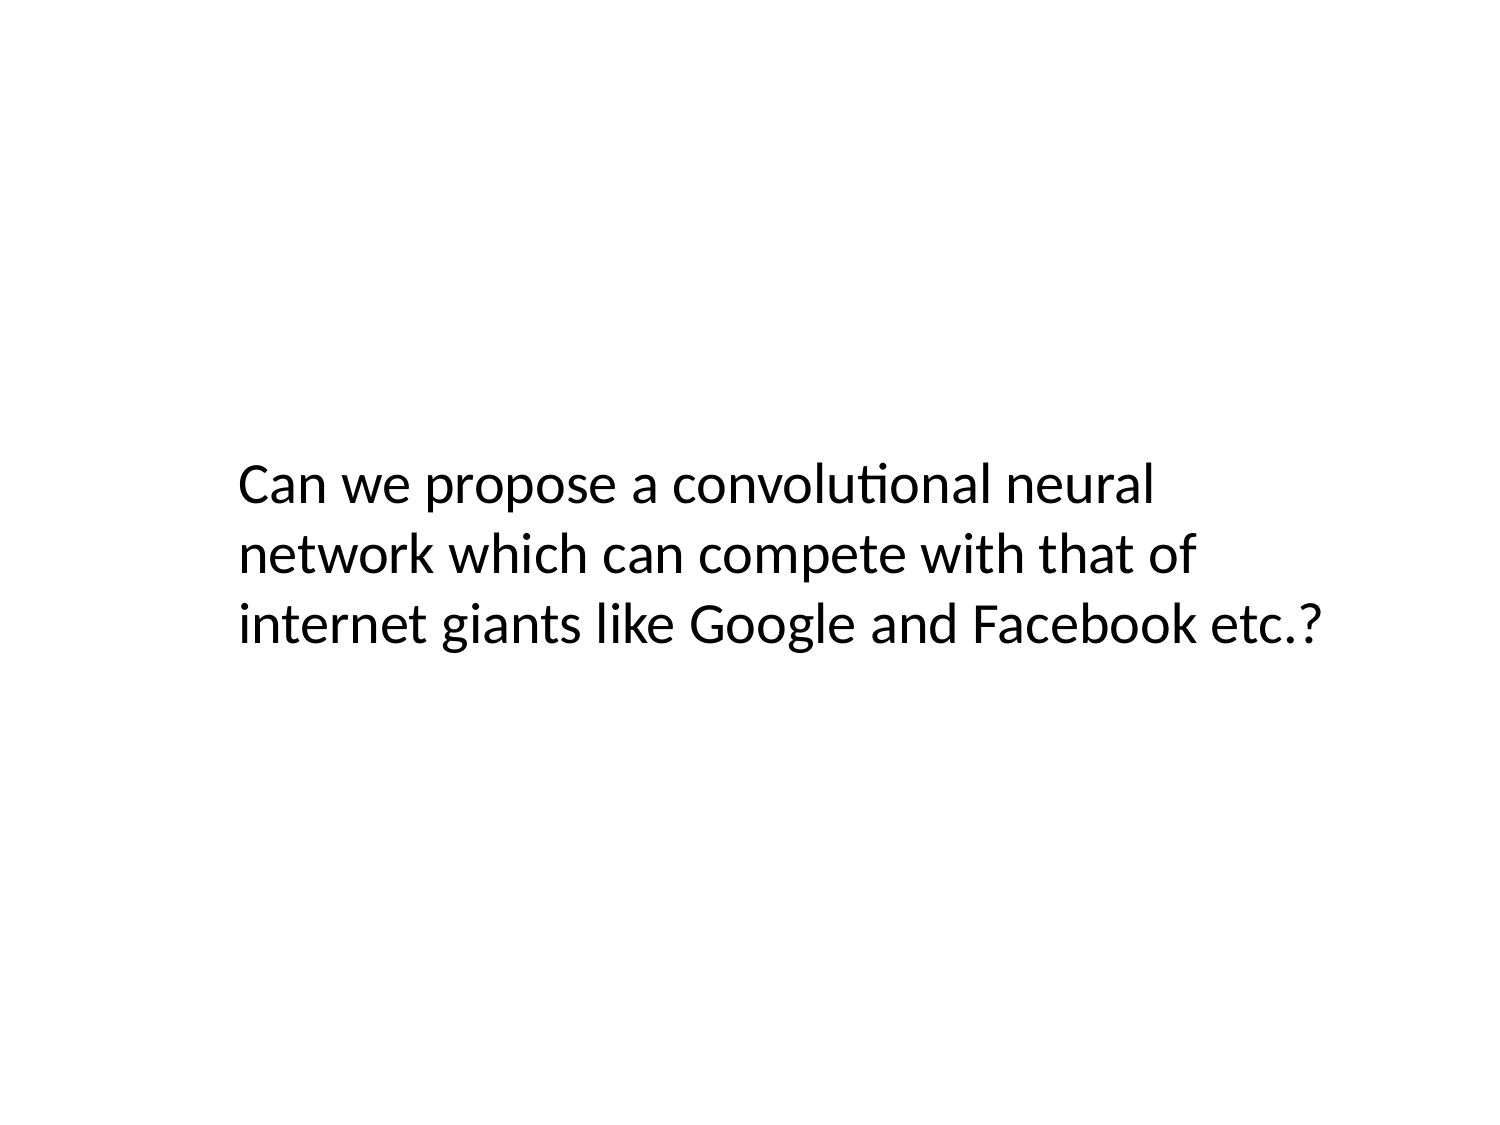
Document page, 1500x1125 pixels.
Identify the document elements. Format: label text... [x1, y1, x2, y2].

text_box Can we propose a convolutional neural network which can compete with that of internet giants like Google and Facebook etc.? [223, 228, 1362, 933]
